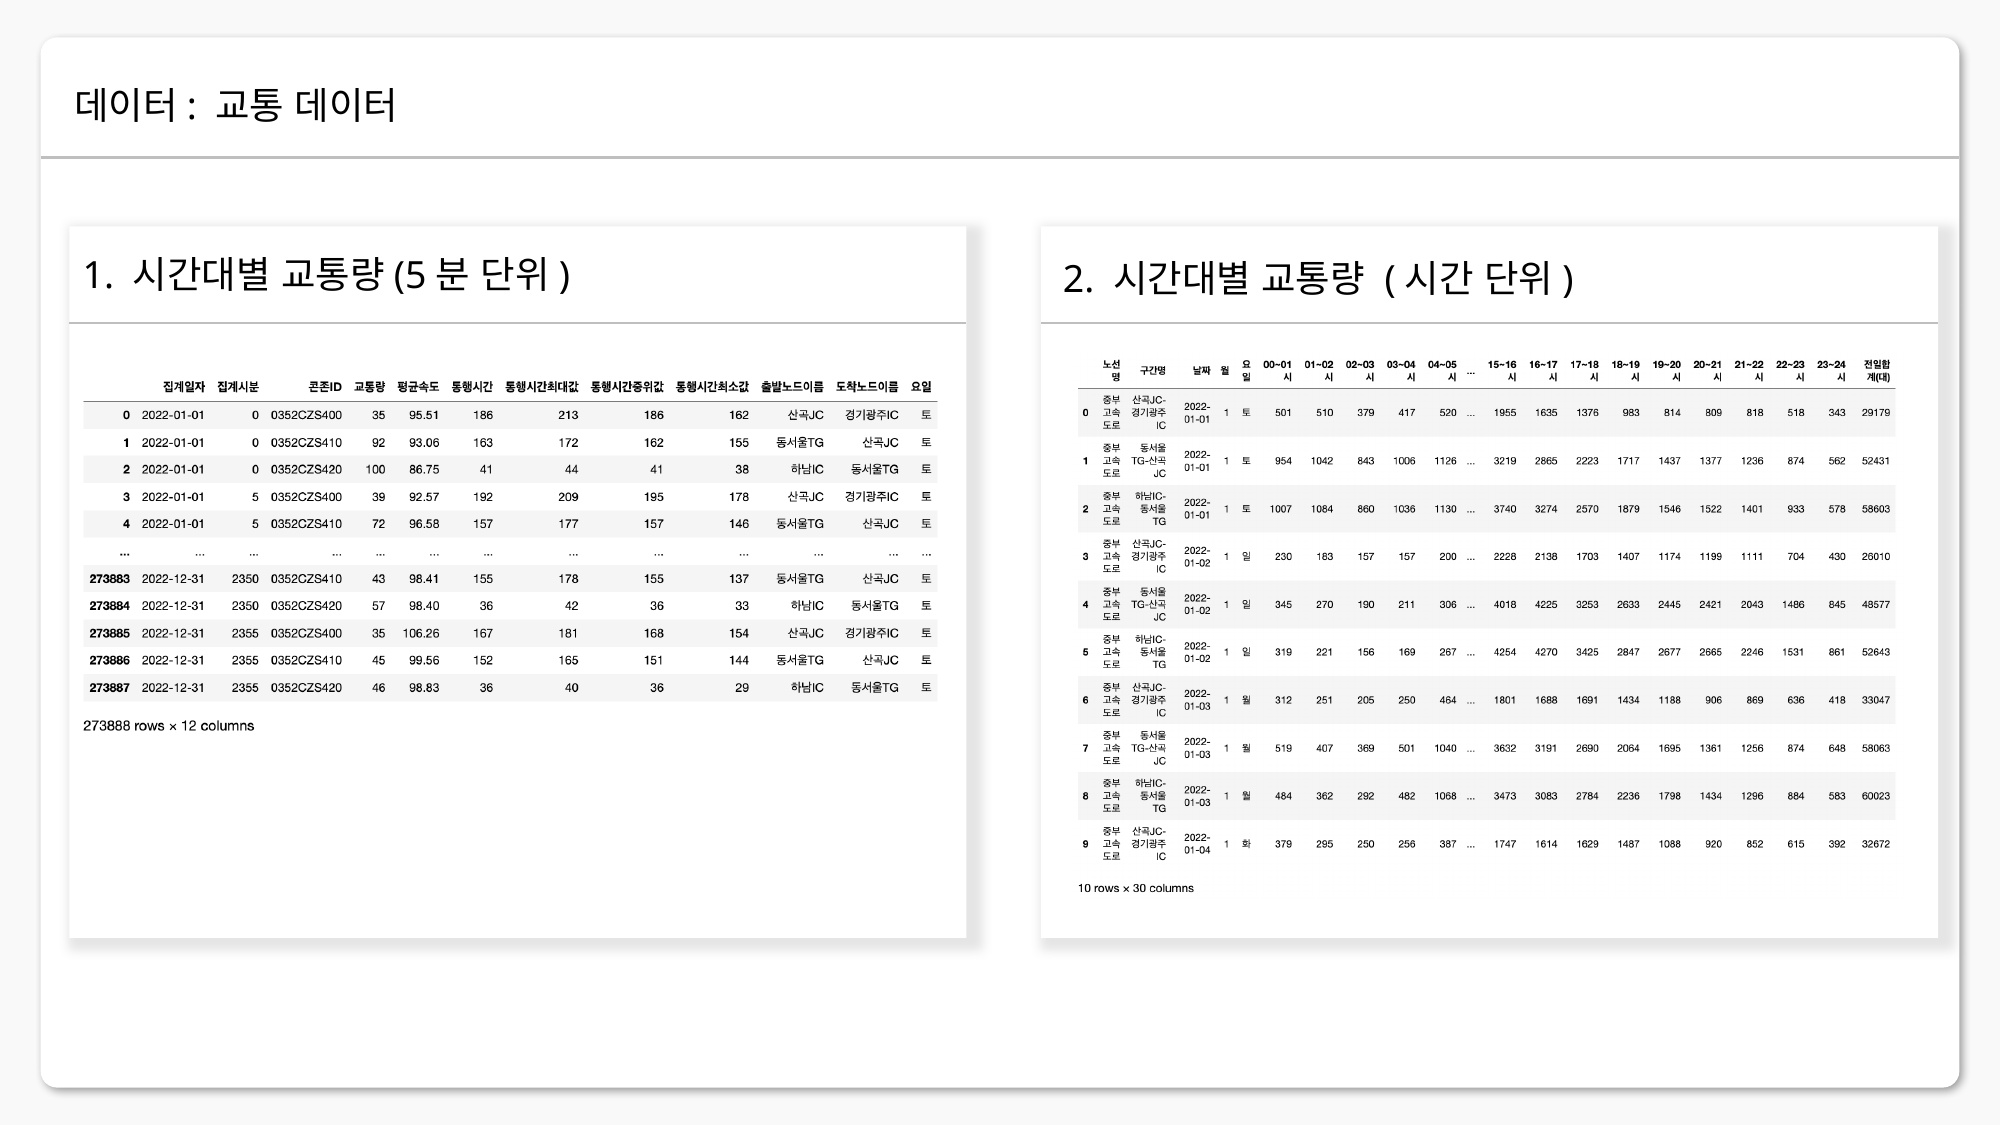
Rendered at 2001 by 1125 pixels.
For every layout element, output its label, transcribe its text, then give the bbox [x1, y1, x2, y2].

picture [1073, 353, 1904, 899]
text_box 2. 시간대별 교통량 (시간 단위) [1048, 247, 2000, 307]
text_box 데이터: 교통 데이터 [59, 74, 414, 134]
text_box [39, 36, 1961, 1089]
text_box [68, 225, 967, 939]
text_box [1040, 225, 1939, 939]
picture [80, 373, 953, 742]
text_box 1. 시간대별 교통량(5분 단위) [67, 243, 822, 304]
